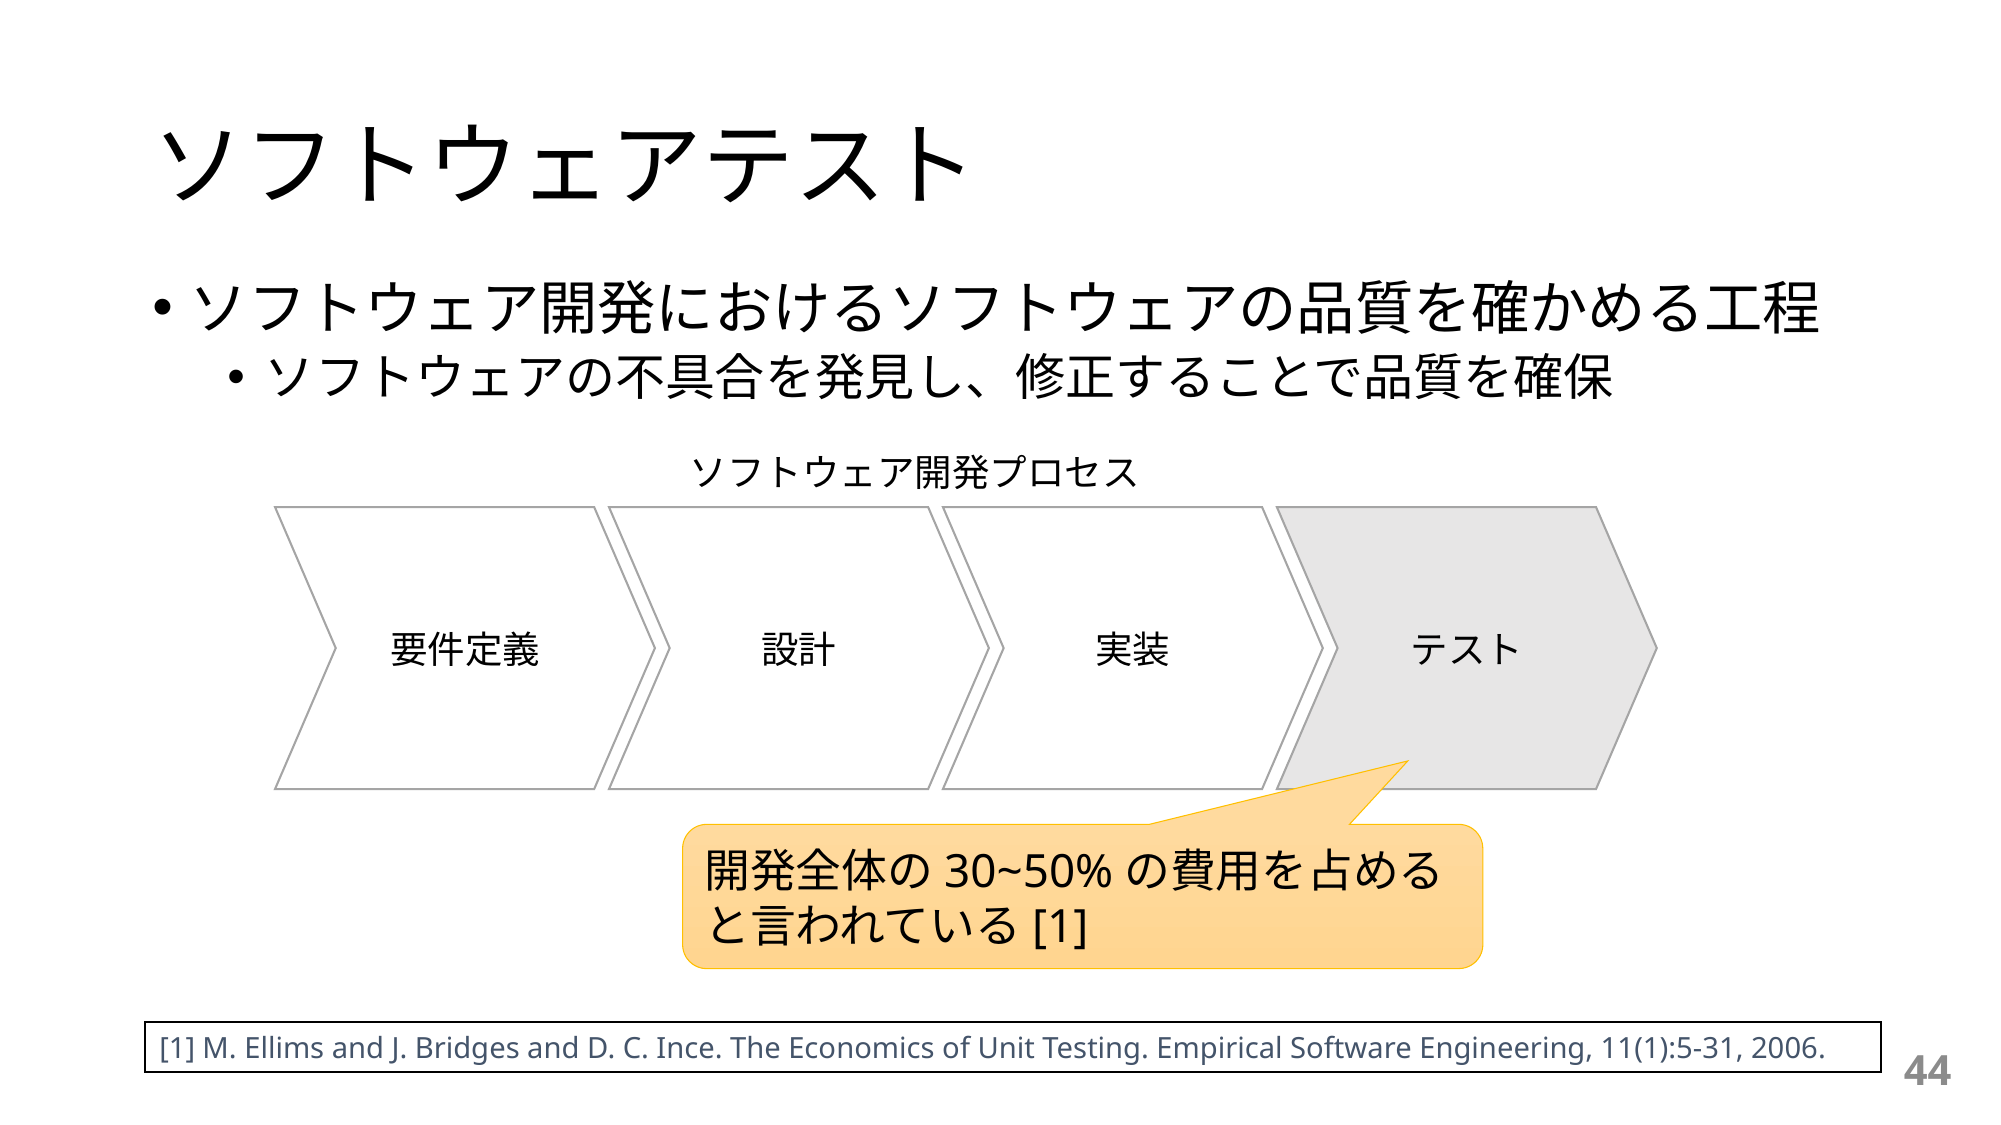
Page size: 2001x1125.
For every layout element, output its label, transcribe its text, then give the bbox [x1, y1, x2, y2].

list ソフトウェア開発におけるソフトウェアの品質を確かめる工程 ソフトウェアの不具合を発見し、修正することで品質を確保 [137, 271, 1863, 465]
title ソフトウェアテスト [137, 59, 1863, 271]
text_box 設計 [607, 506, 991, 791]
text_box テスト [1275, 506, 1658, 791]
text_box 実装 [941, 506, 1324, 791]
slide_number 44 [1516, 1042, 1967, 1103]
text_box 開発全体の30~50%の費用を占めると言われている[1] [682, 759, 1484, 970]
text_box 要件定義 [273, 506, 657, 791]
text_box ソフトウェア開発プロセス [675, 441, 1161, 502]
text_box [1] M. Ellims and J. Bridges and D. C. Ince. The Economics of Unit Testing. Empirical Software Engineering, 11(1):5-31, 2006. [144, 1021, 1882, 1073]
